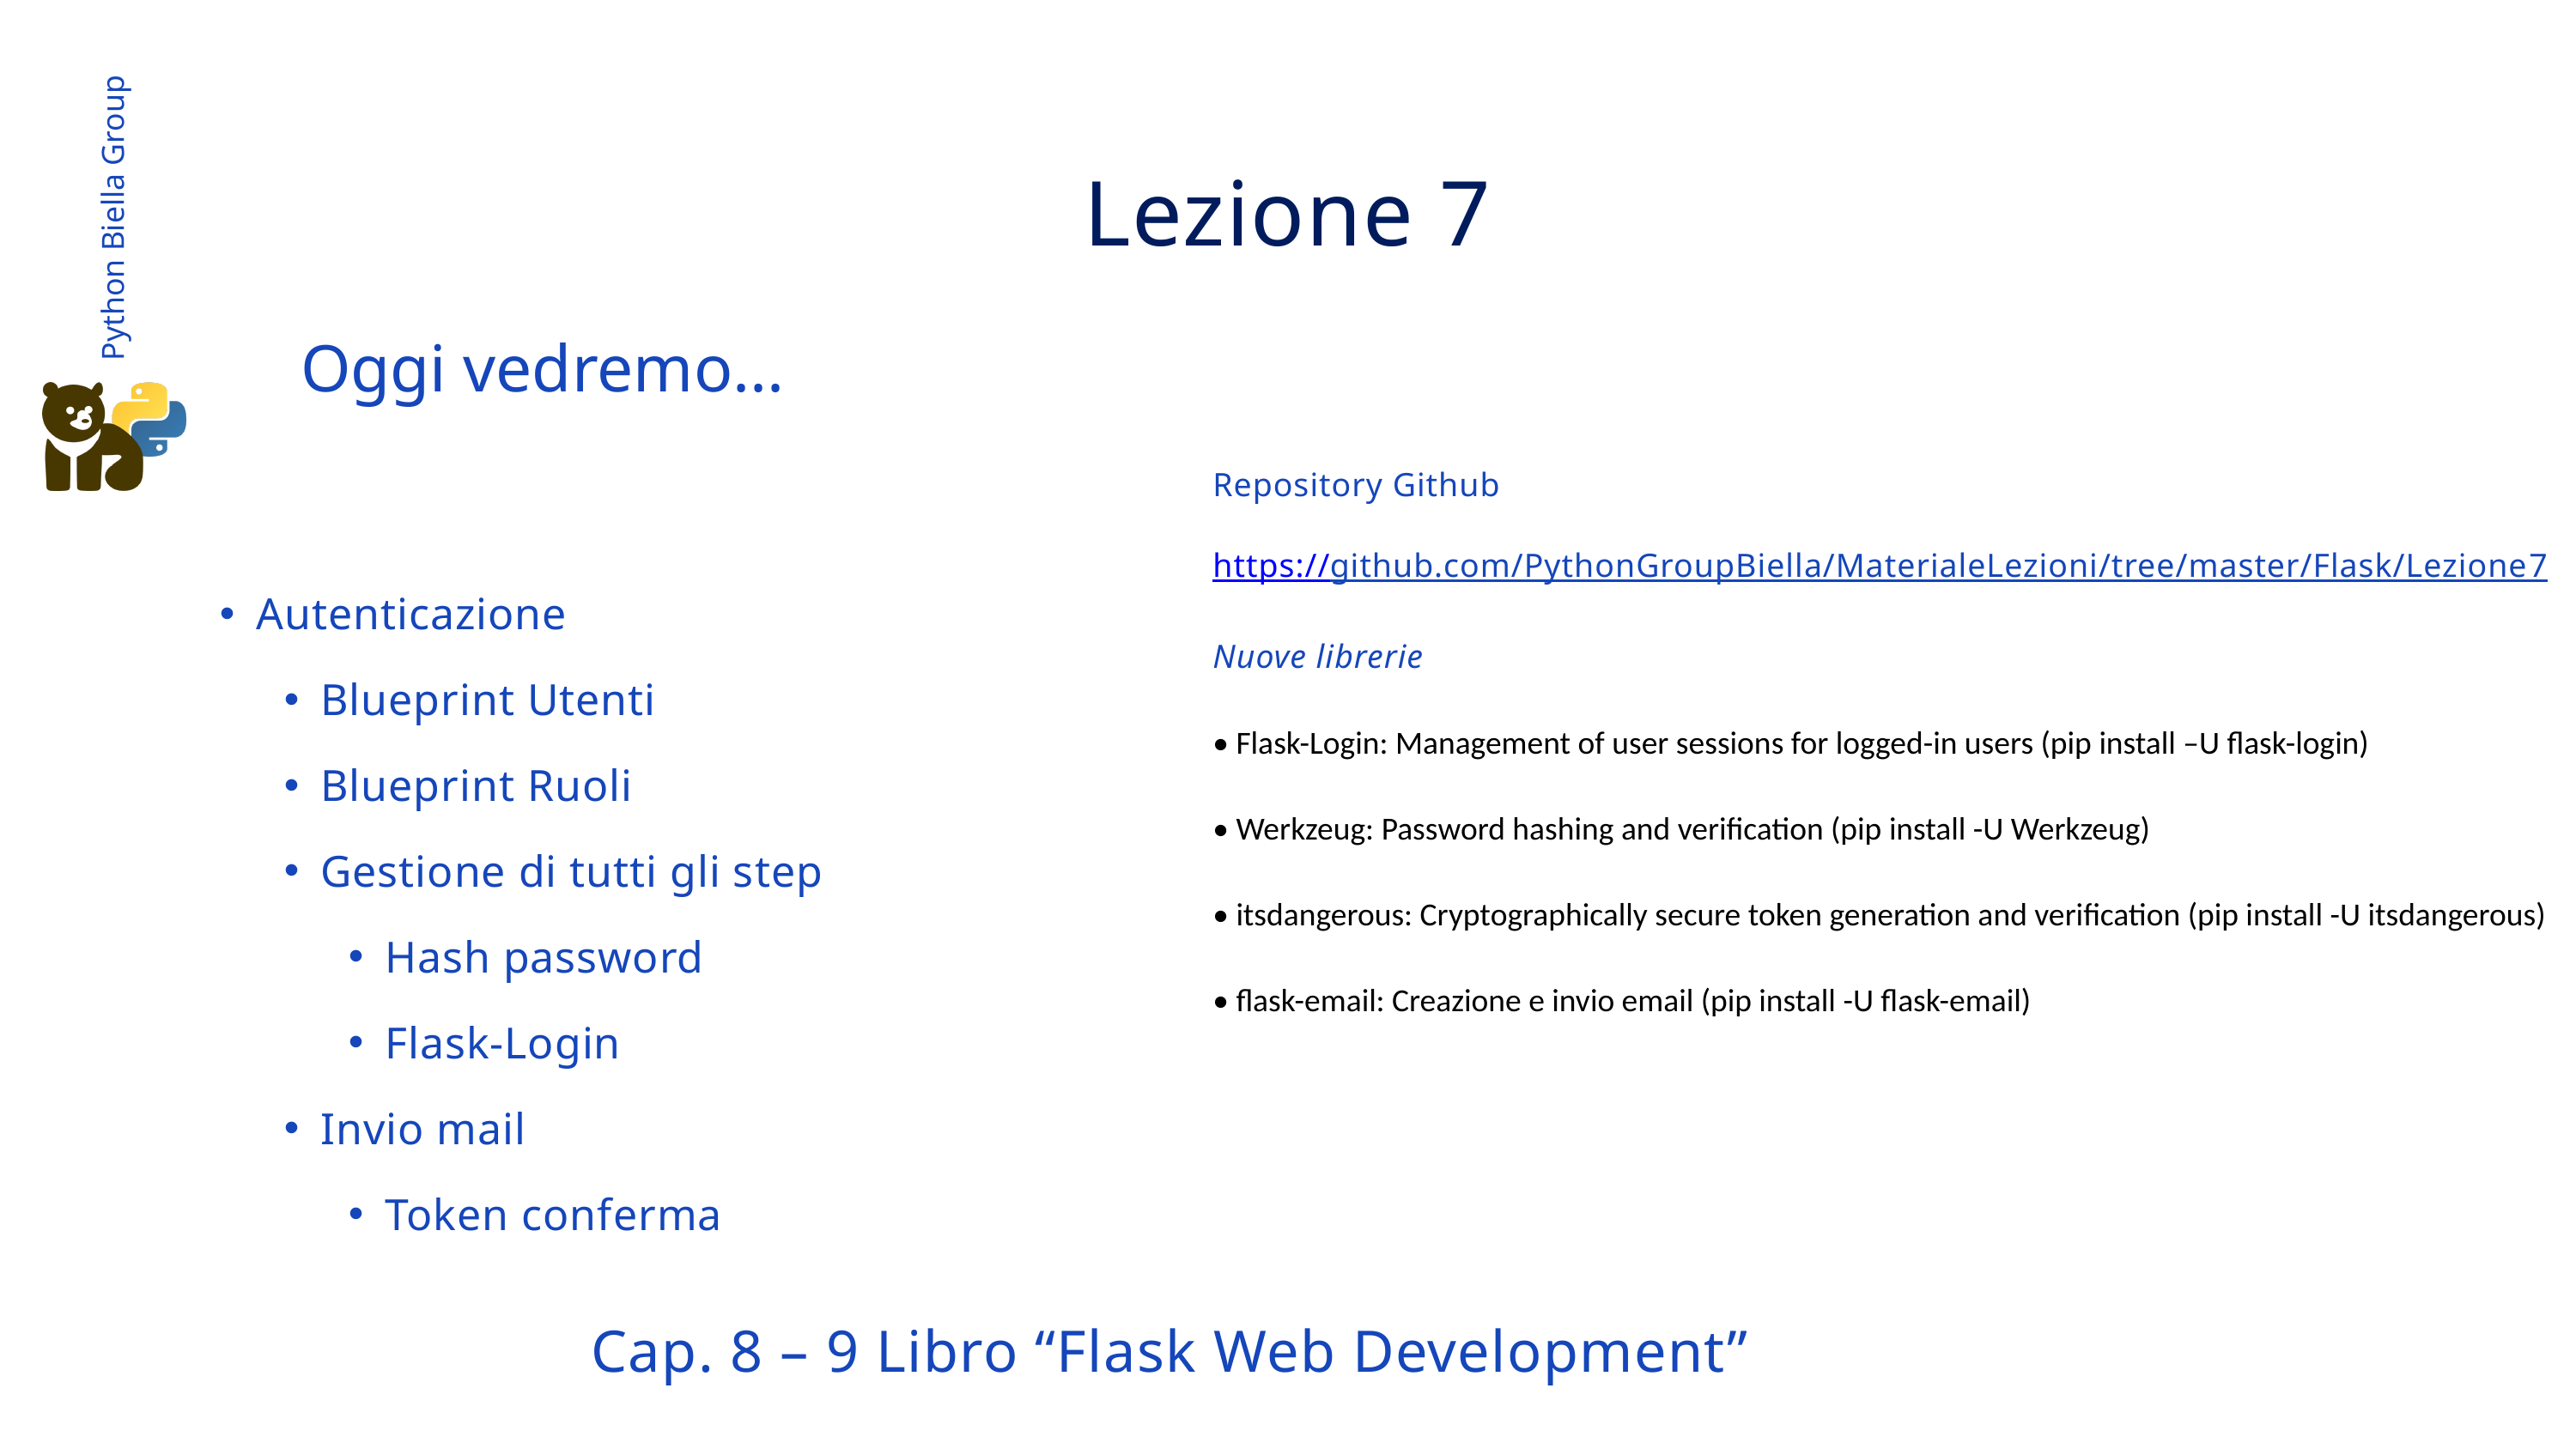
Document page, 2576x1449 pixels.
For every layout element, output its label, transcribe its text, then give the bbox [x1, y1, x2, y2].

text_box Lezione 7 [624, 164, 1952, 264]
text_box Autenticazione Blueprint Utenti Blueprint Ruoli Gestione di tutti gli step Hash password Flask-Login Invio mail Token conferma [183, 552, 1319, 1325]
text_box Cap. 8 – 9 Libro “Flask Web Development” [591, 1269, 1985, 1384]
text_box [41, 40, 186, 492]
text_box Repository Github https://github.com/PythonGroupBiella/MaterialeLezioni/tree/master/Flask/Lezione7 Nuove librerie • Flask-Login: Management of user sessions for logged-in users (pip install –U flask-login) • Werkzeug: Password hashing and verification (pip install -U Werkzeug) • itsdangerous: Cryptographically secure token generation and verification (pip install -U itsdangerous) • flask-email: Creazione e invio email (pip install -U flask-email) [1212, 416, 2576, 1104]
text_box Oggi vedremo... [301, 340, 1135, 405]
